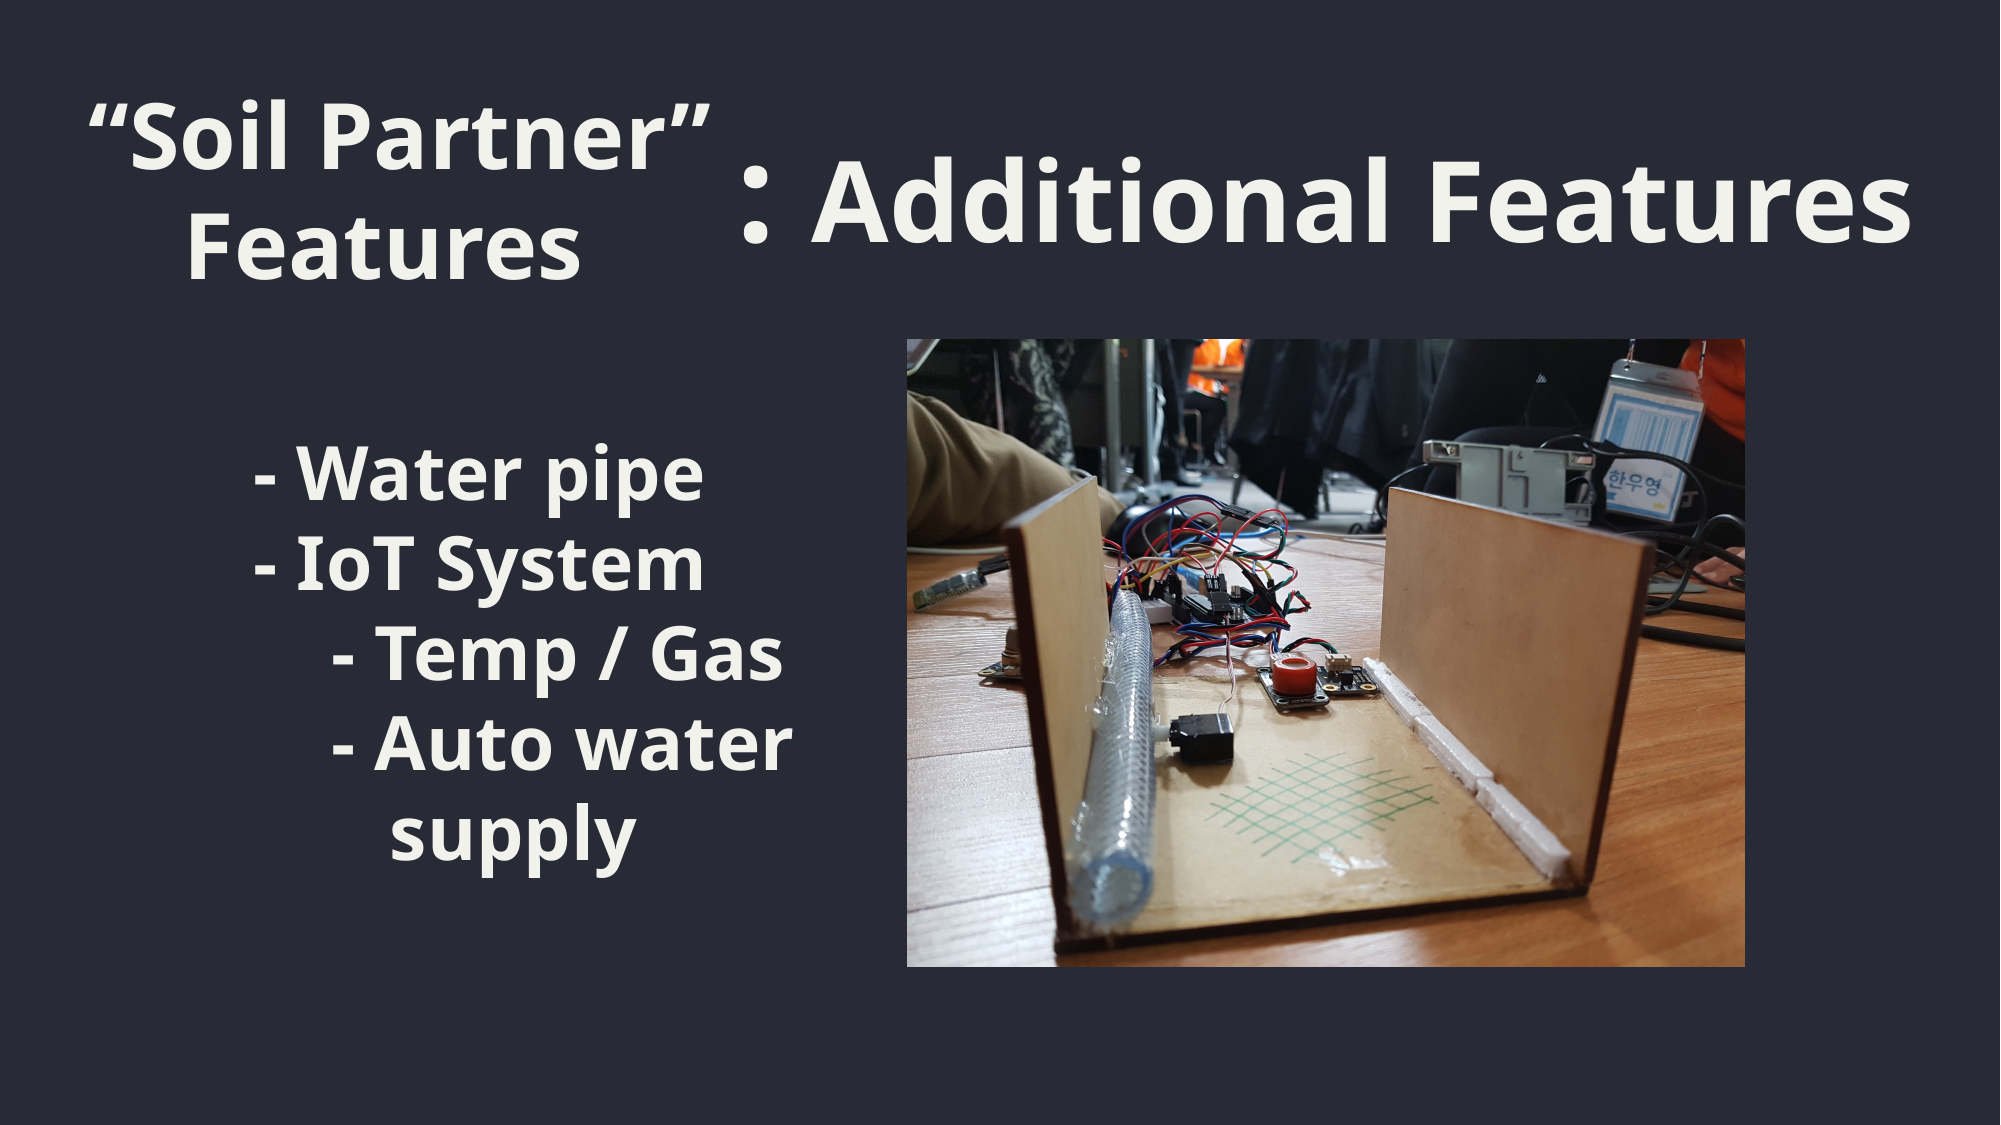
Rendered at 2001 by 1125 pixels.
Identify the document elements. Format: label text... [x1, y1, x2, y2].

picture [907, 339, 1745, 967]
text_box : Additional Features [729, 98, 1923, 278]
text_box “Soil Partner” Features [81, 70, 719, 306]
text_box - Water pipe - IoT System - Temp / Gas - Auto water supply [226, 418, 803, 884]
